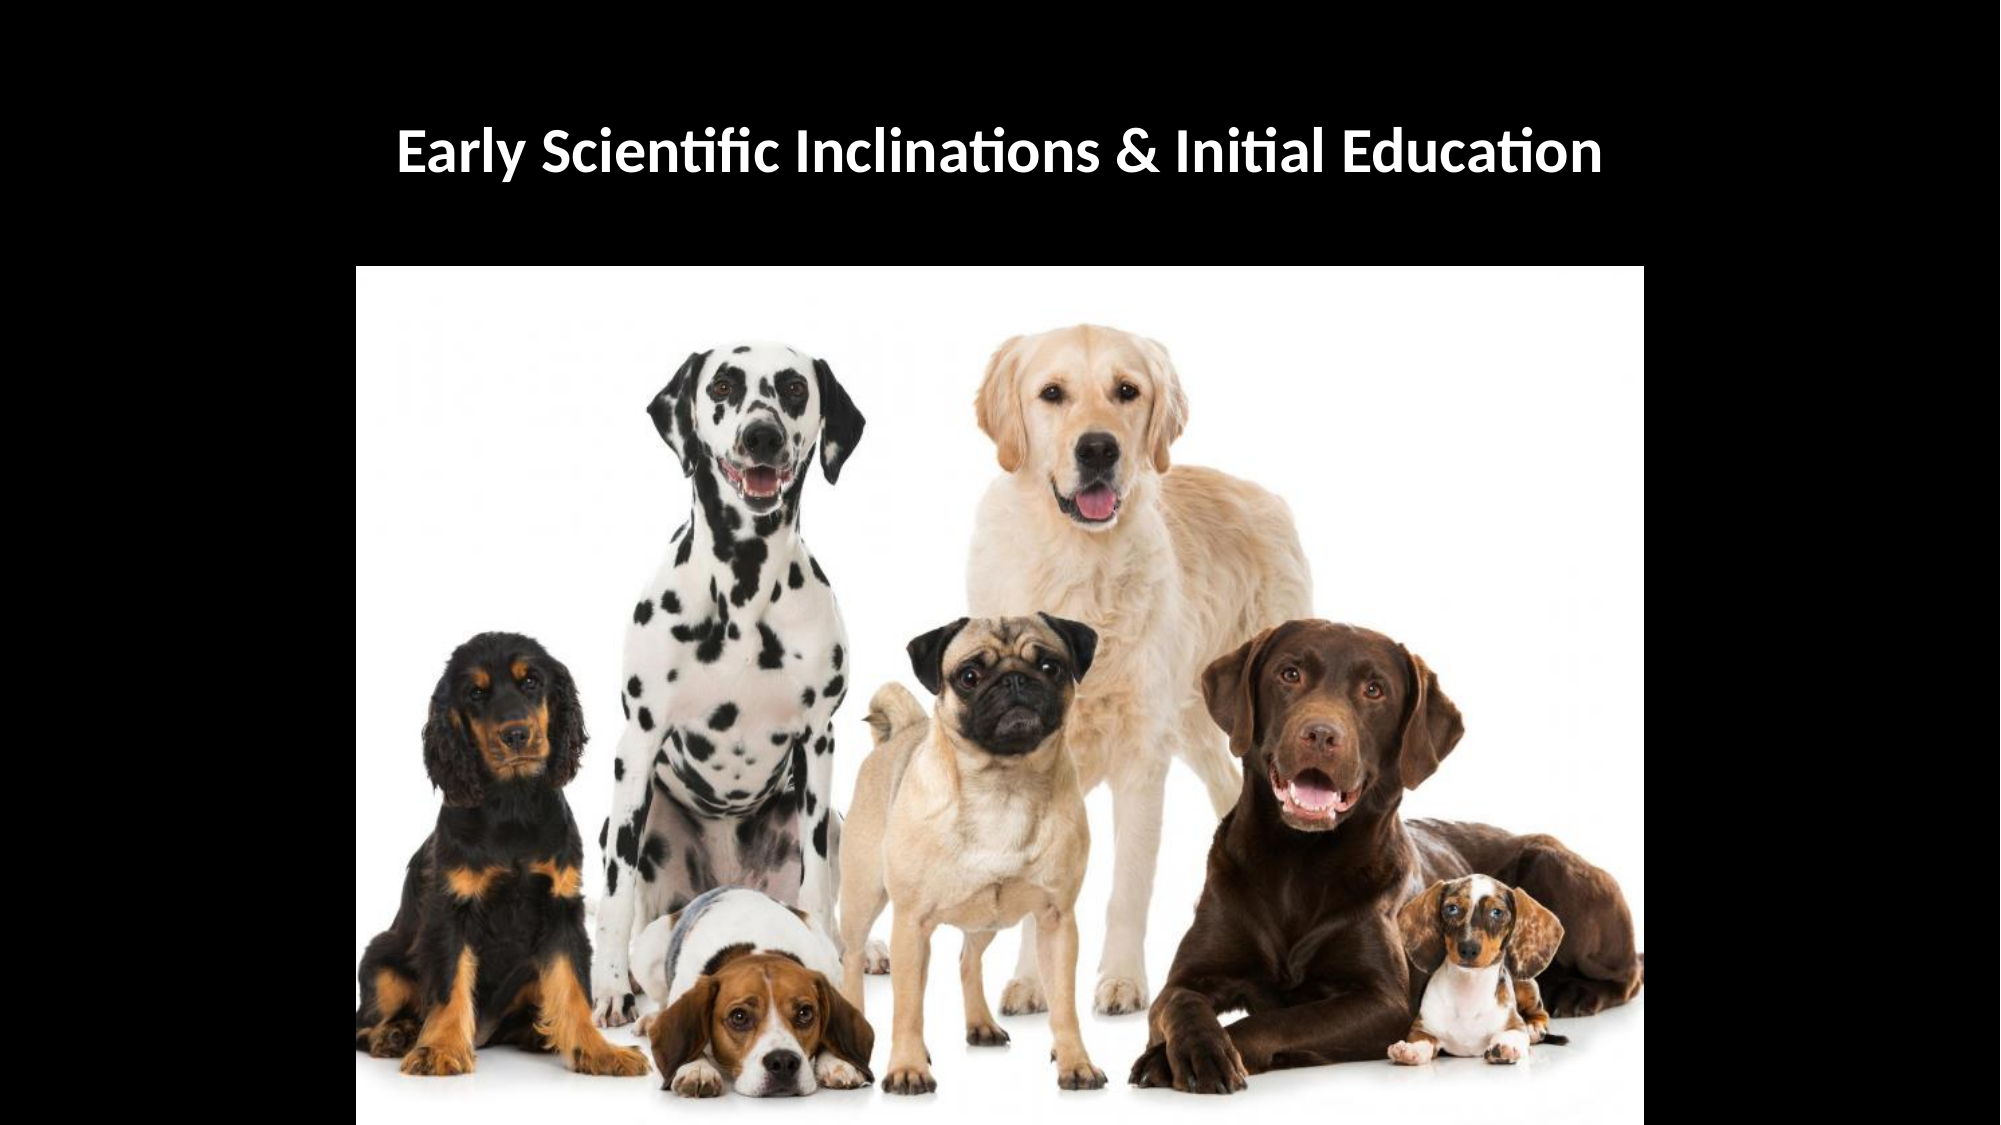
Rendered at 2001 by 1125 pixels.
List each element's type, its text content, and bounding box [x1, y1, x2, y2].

picture [356, 266, 1644, 1125]
subtitle Early Scientific Inclinations & Initial Education [0, 0, 2000, 194]
